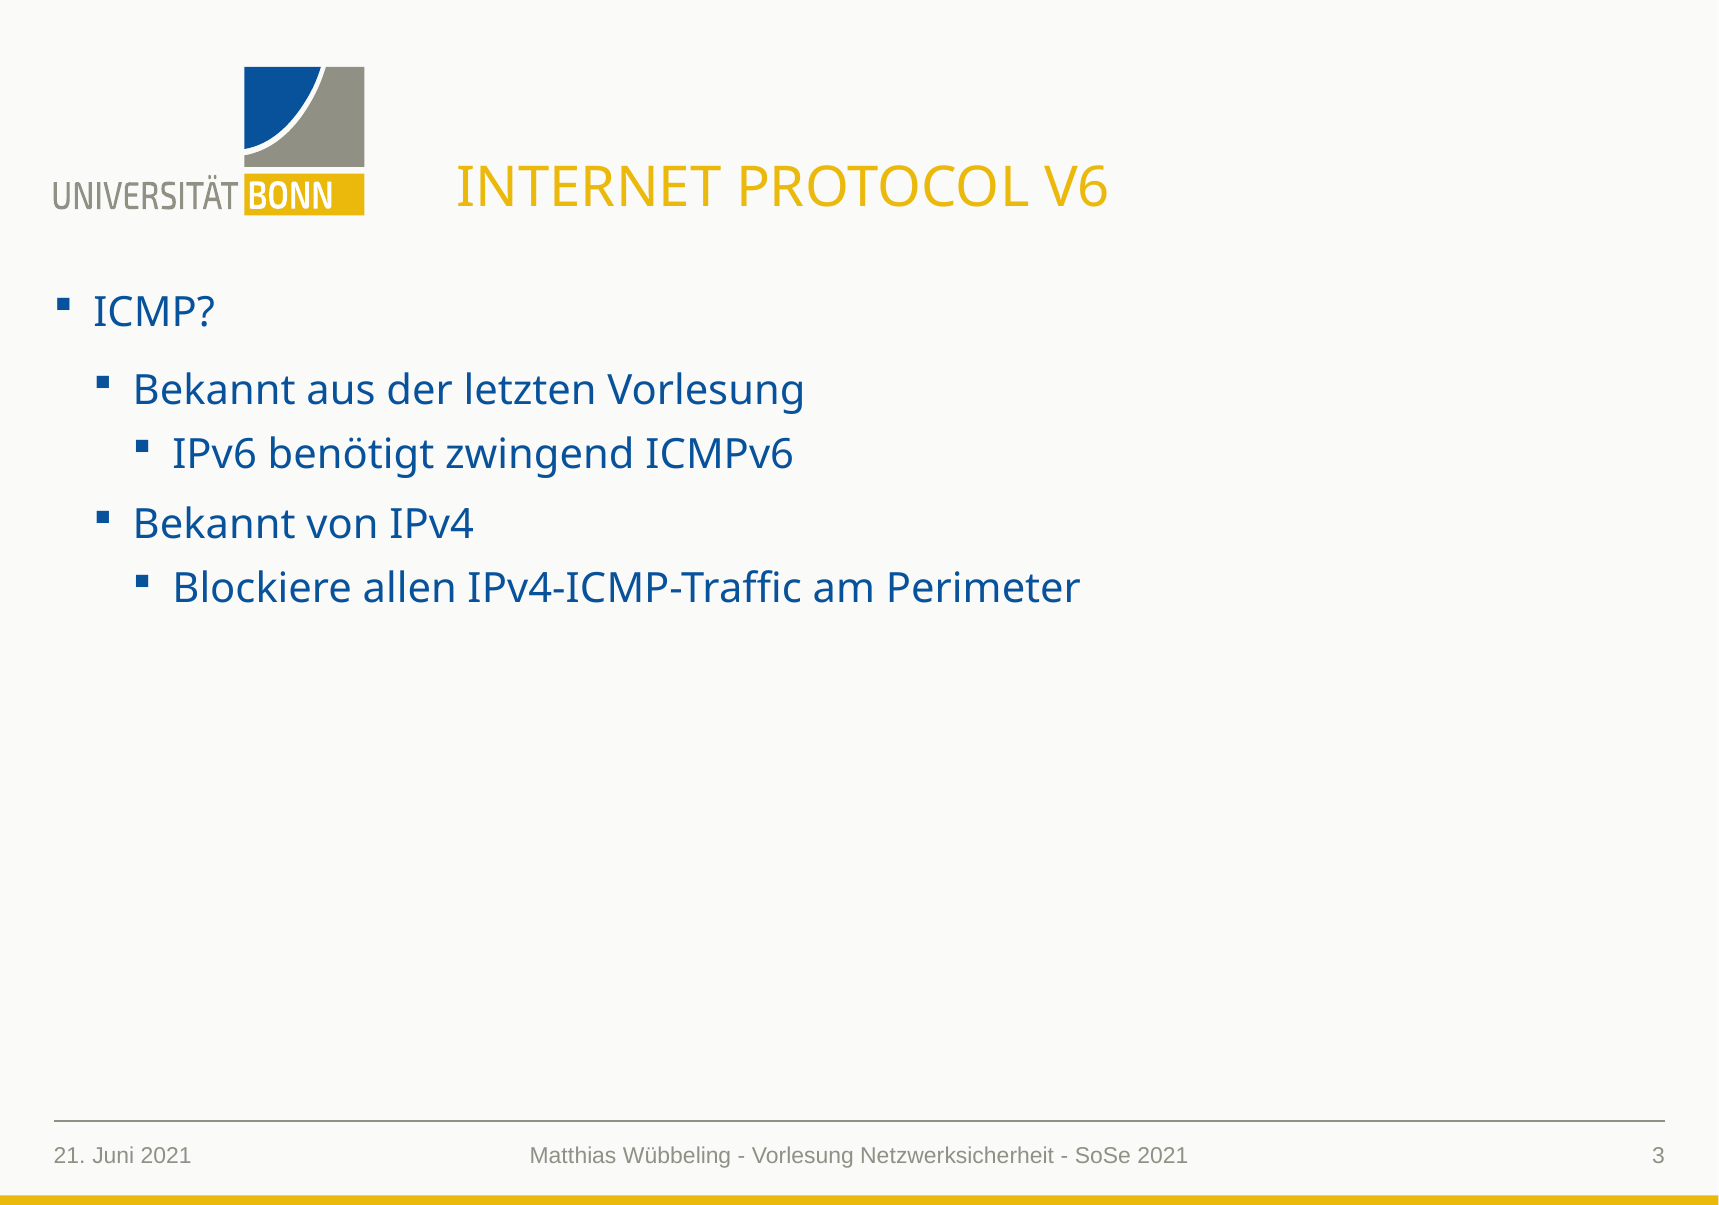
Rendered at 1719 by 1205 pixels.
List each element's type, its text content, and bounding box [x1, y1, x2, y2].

title Internet Protocol v6 [456, 67, 1665, 218]
slide_number 3 [1557, 1121, 1665, 1189]
footer Matthias Wübbeling - Vorlesung Netzwerksicherheit - SoSe 2021 [389, 1121, 1329, 1189]
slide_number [53, 1121, 215, 1189]
list ICMP? Bekannt aus der letzten Vorlesung IPv6 benötigt zwingend ICMPv6 Bekannt von IPv4 Blockiere allen IPv4-ICMP-Traffic am Perimeter [53, 284, 1665, 1055]
